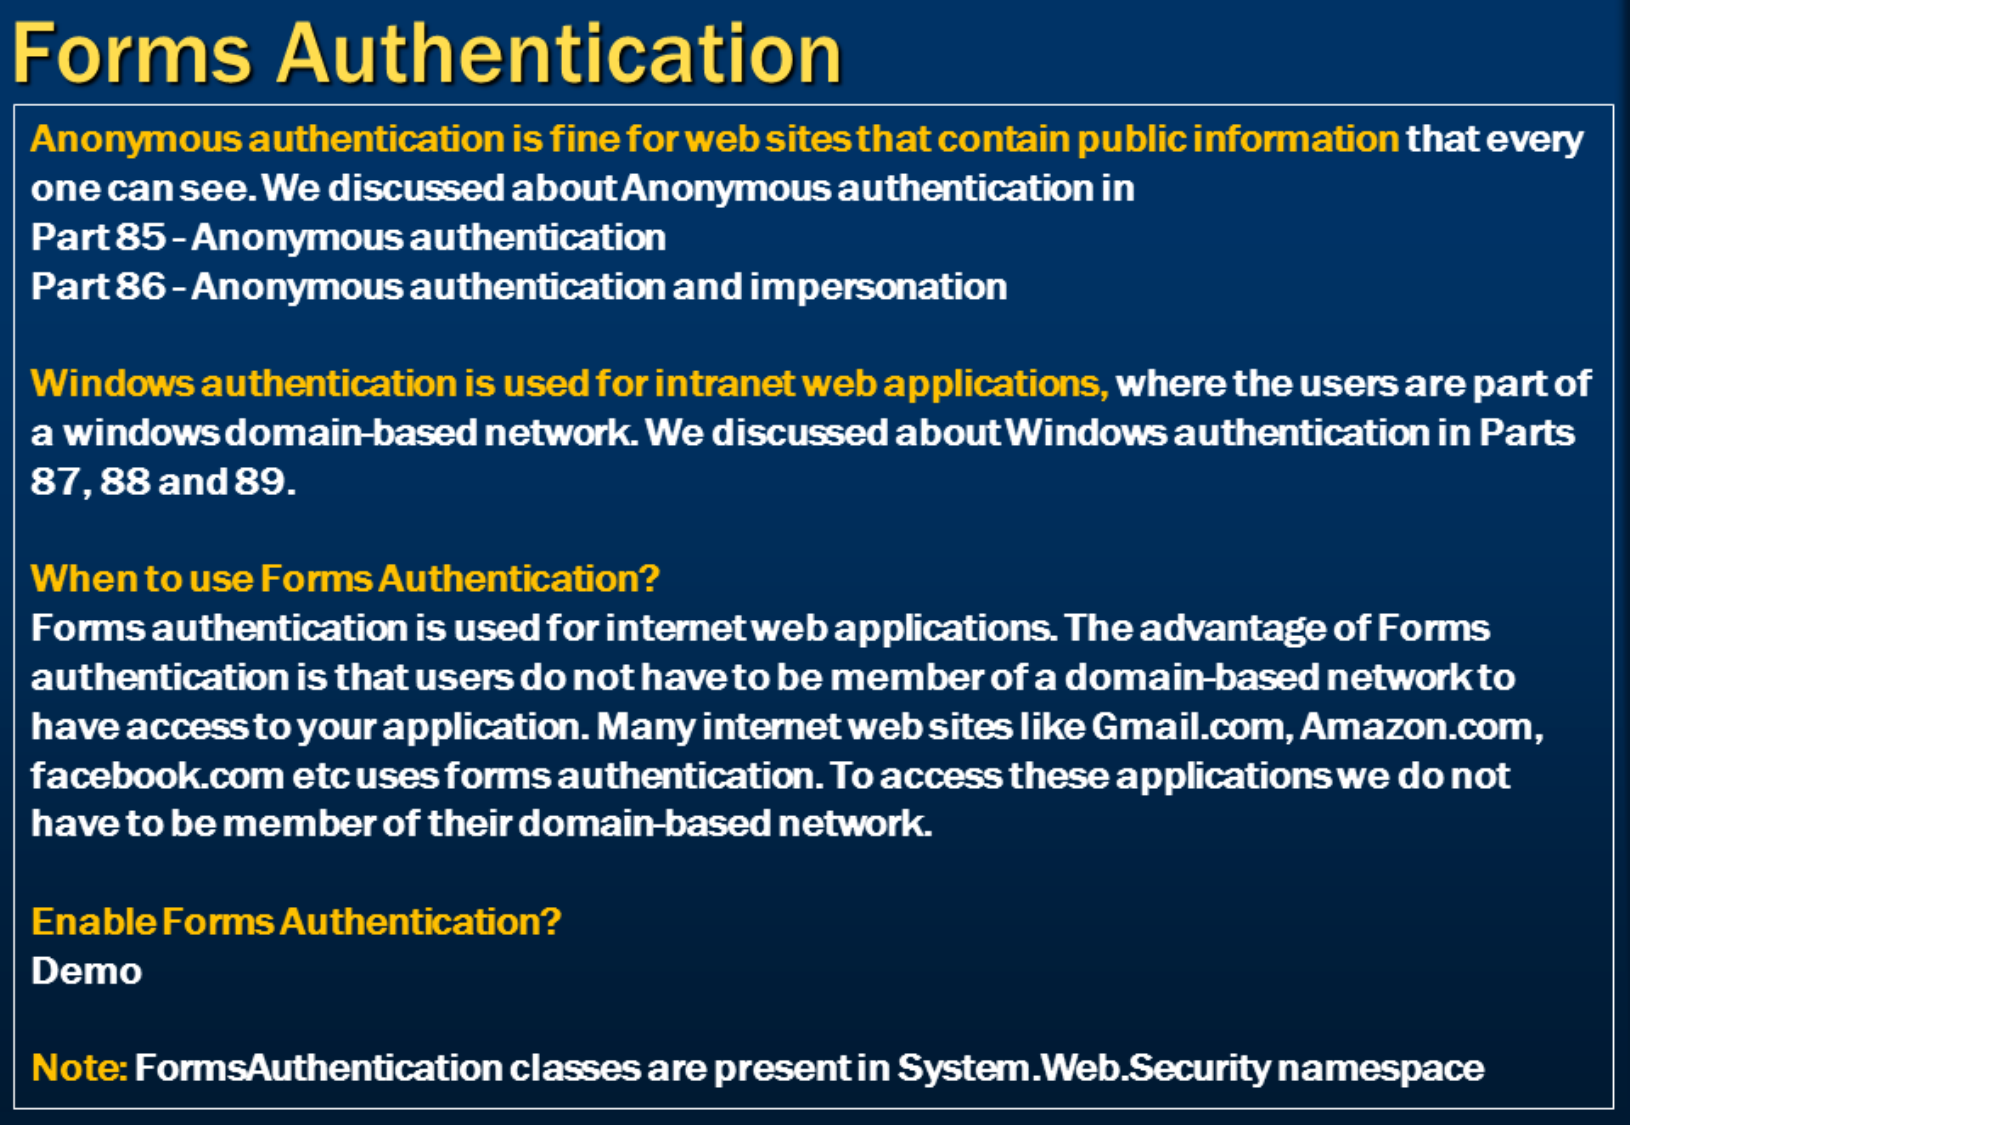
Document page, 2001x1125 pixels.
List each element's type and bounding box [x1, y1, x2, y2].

list [0, 0, 1630, 1125]
